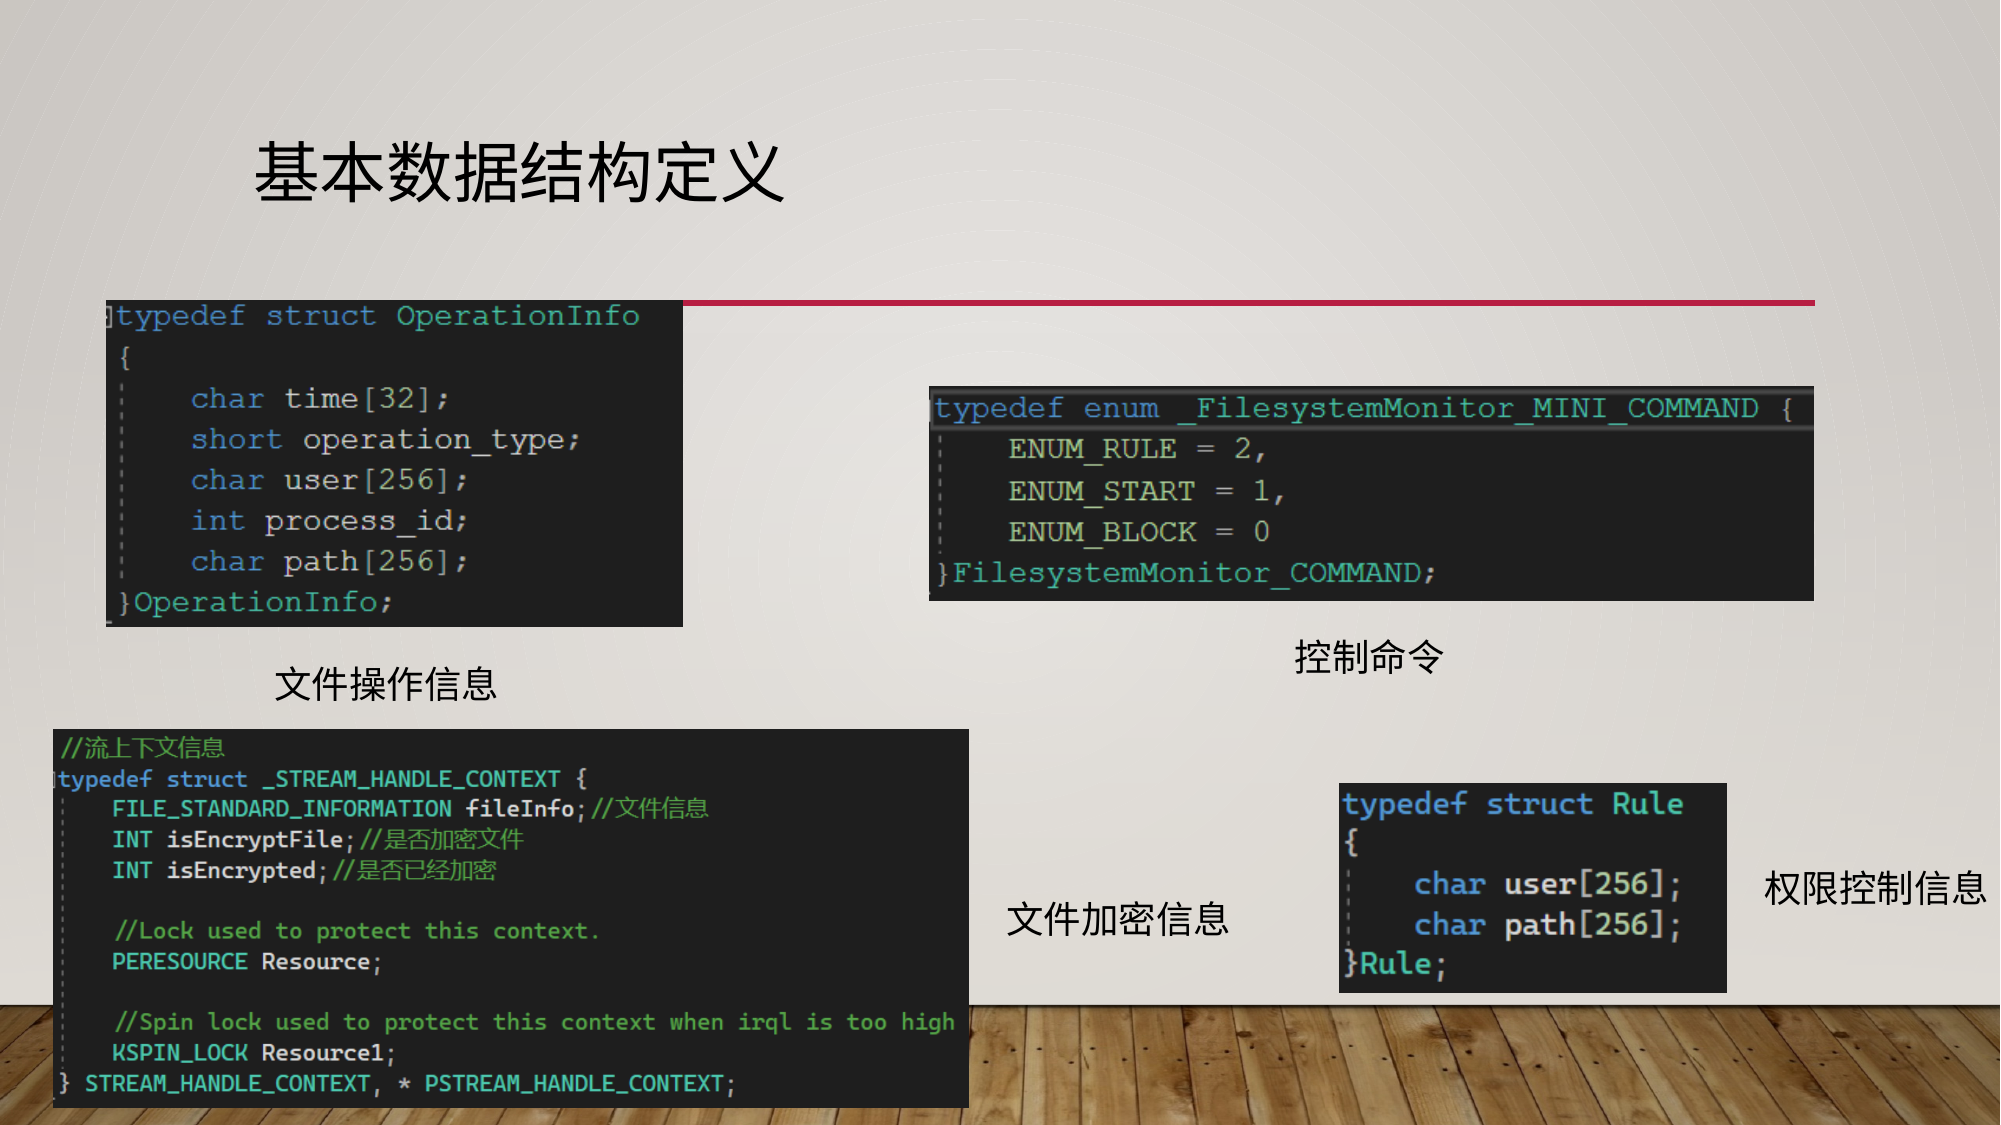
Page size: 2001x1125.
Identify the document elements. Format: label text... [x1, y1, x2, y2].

title 基本数据结构定义 [238, 131, 1814, 305]
picture [1339, 783, 1728, 994]
text_box 控制命令 [1280, 626, 1463, 687]
text_box 权限控制信息 [1749, 858, 2000, 918]
picture [0, 729, 2000, 1125]
picture [105, 300, 683, 628]
picture [928, 386, 1814, 602]
text_box 文件加密信息 [991, 888, 1254, 949]
text_box 文件操作信息 [259, 653, 530, 714]
